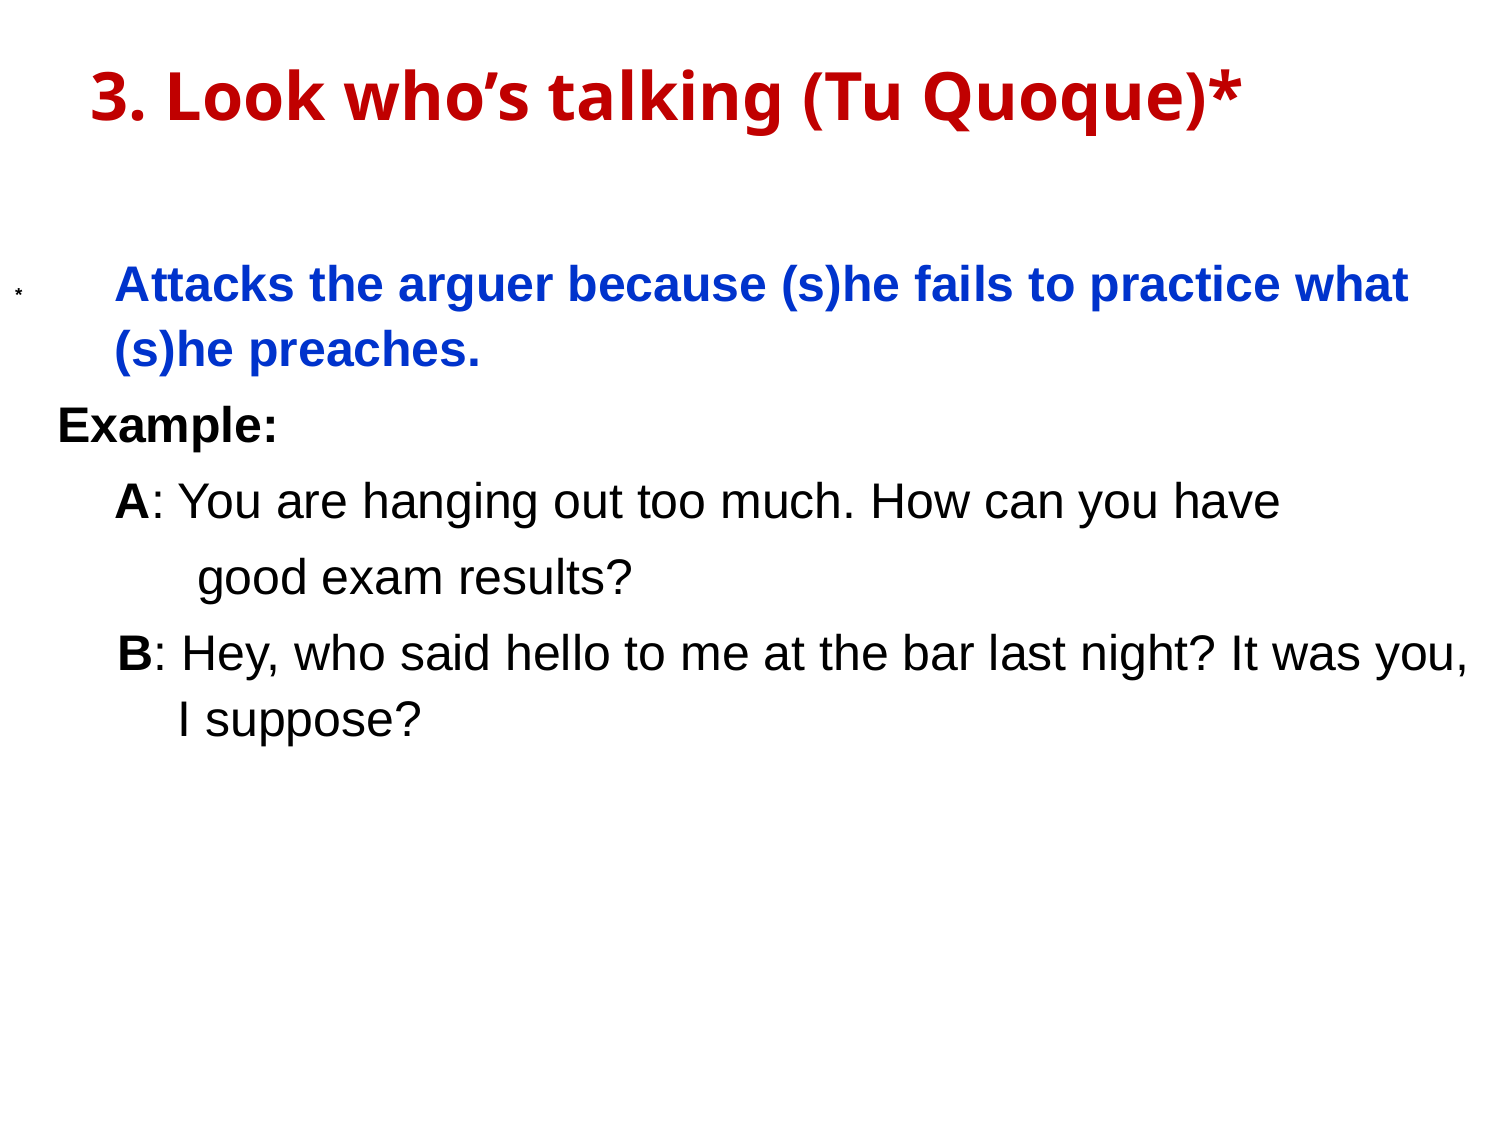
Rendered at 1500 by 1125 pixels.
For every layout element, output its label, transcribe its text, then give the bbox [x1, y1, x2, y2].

list * Attacks the arguer because (s)he fails to practice what (s)he preaches. Example: A: You are hanging out too much. How can you have good exam results? B: Hey, who said hello to me at the bar last night? It was you, I suppose? [0, 237, 1500, 1075]
title 3. Look who’s talking (Tu Quoque)* [75, 24, 1425, 163]
